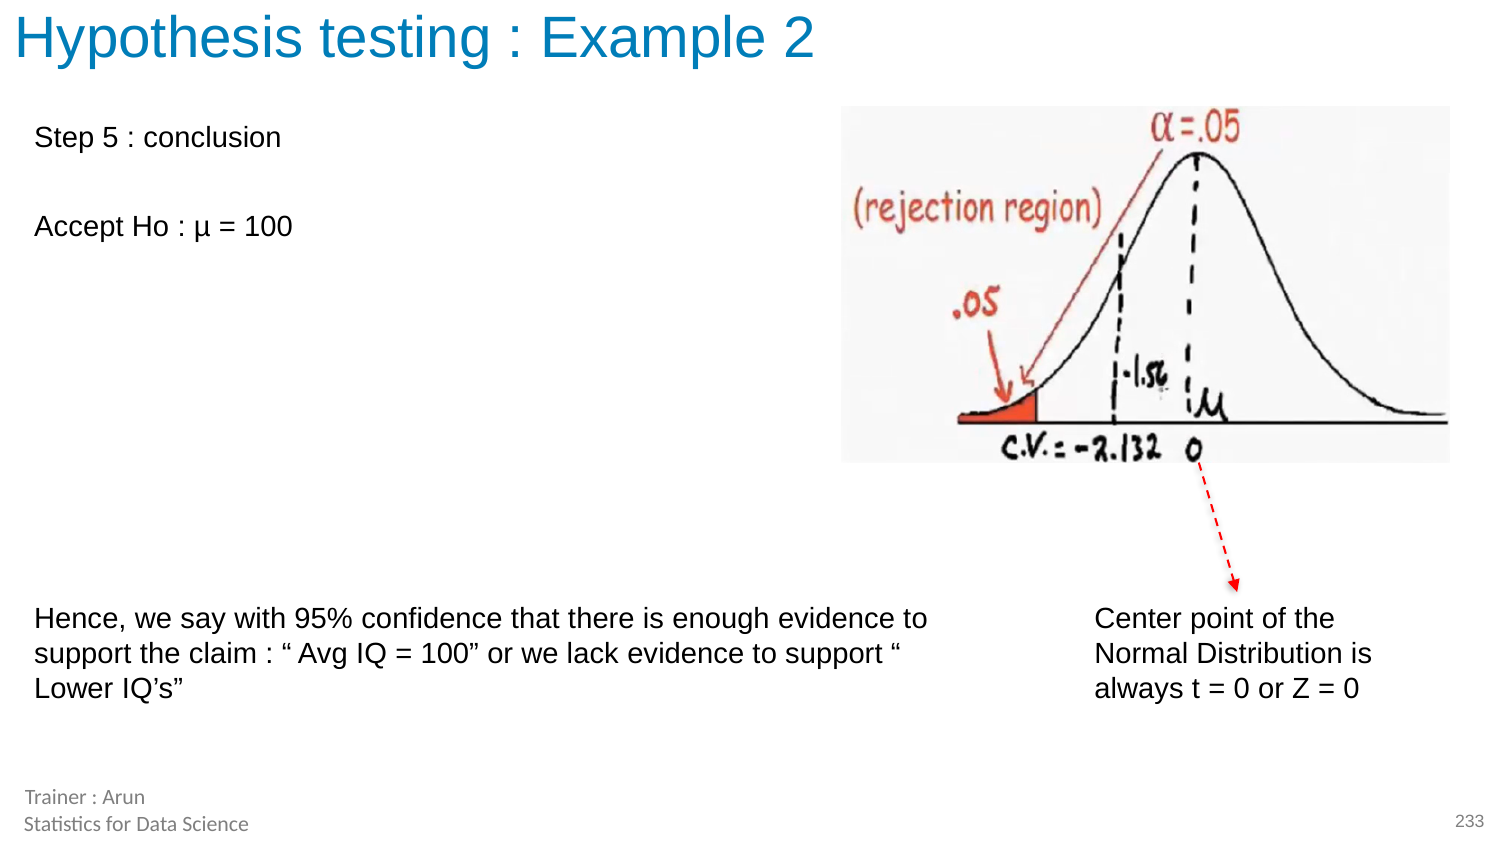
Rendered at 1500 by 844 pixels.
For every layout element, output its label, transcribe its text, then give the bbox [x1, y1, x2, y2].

text_box Step 5 : conclusion [19, 111, 382, 161]
picture [840, 104, 1450, 463]
text_box Hence, we say with 95% confidence that there is enough evidence to support the claim : “ Avg IQ = 100” or we lack evidence to support “ Lower IQ’s” [19, 591, 982, 712]
text_box Accept Ho : µ = 100 [19, 200, 511, 250]
text_box Center point of the Normal Distribution is always t = 0 or Z = 0 [1079, 591, 1395, 712]
title Hypothesis testing : Example 2 [0, 0, 1350, 105]
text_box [1198, 462, 1238, 593]
